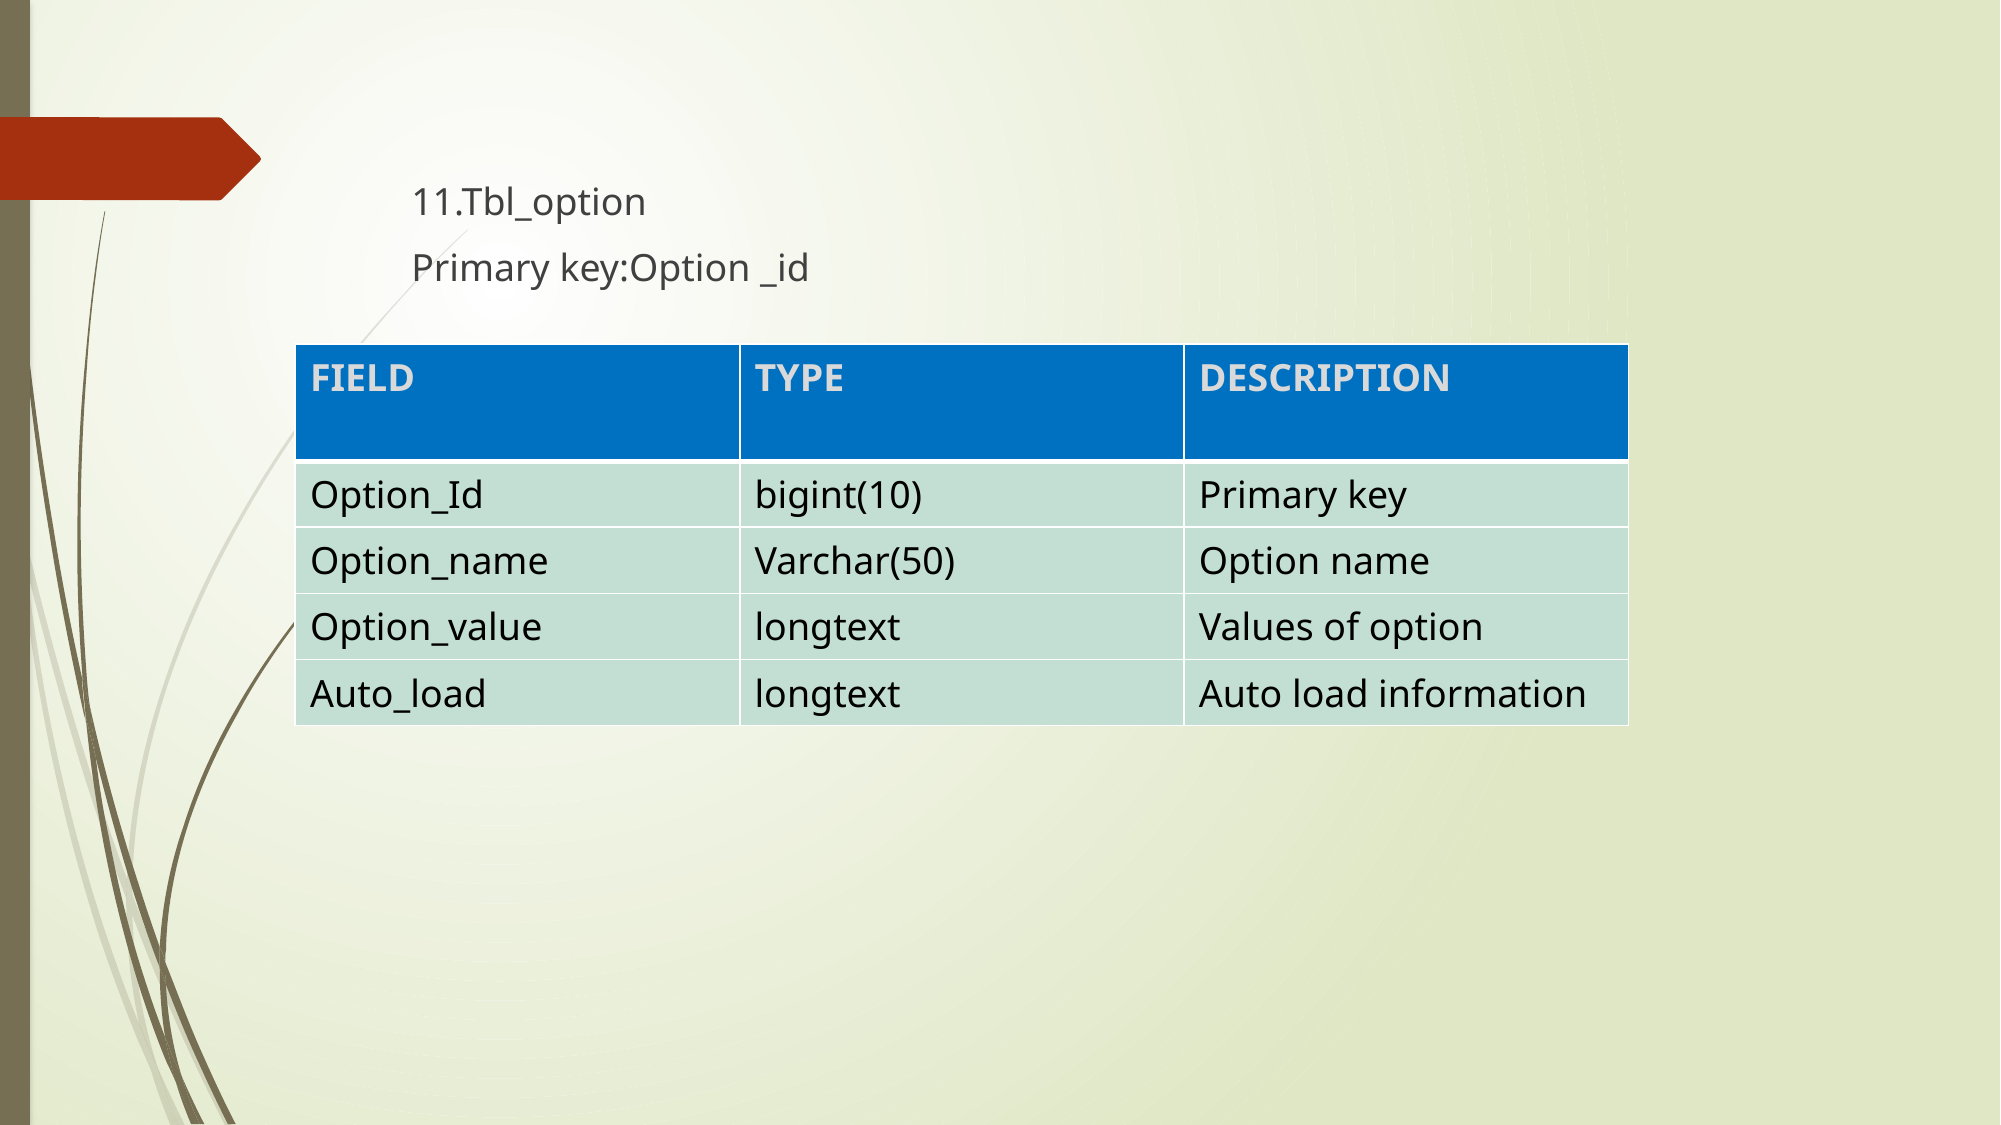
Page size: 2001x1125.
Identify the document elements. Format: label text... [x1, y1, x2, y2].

table_cell Values of option [1185, 594, 1628, 659]
table_cell Primary key [1185, 464, 1628, 526]
table_cell Varchar(50) [741, 528, 1183, 593]
list 11.Tbl_option Primary key:Option _id [246, 38, 1827, 764]
table_cell Option_name [296, 528, 739, 593]
table_header TYPE [741, 345, 1183, 459]
table_cell longtext [741, 594, 1183, 659]
table_cell Option name [1185, 528, 1628, 593]
table_cell Option_Id [296, 464, 739, 526]
table_cell Option_value [296, 594, 739, 659]
table_header DESCRIPTION [1185, 345, 1628, 459]
table_header FIELD [296, 345, 739, 459]
table_cell longtext [741, 660, 1183, 725]
table_cell Auto load information [1185, 660, 1628, 725]
table_cell Auto_load [296, 660, 739, 725]
table_cell bigint(10) [741, 464, 1183, 526]
